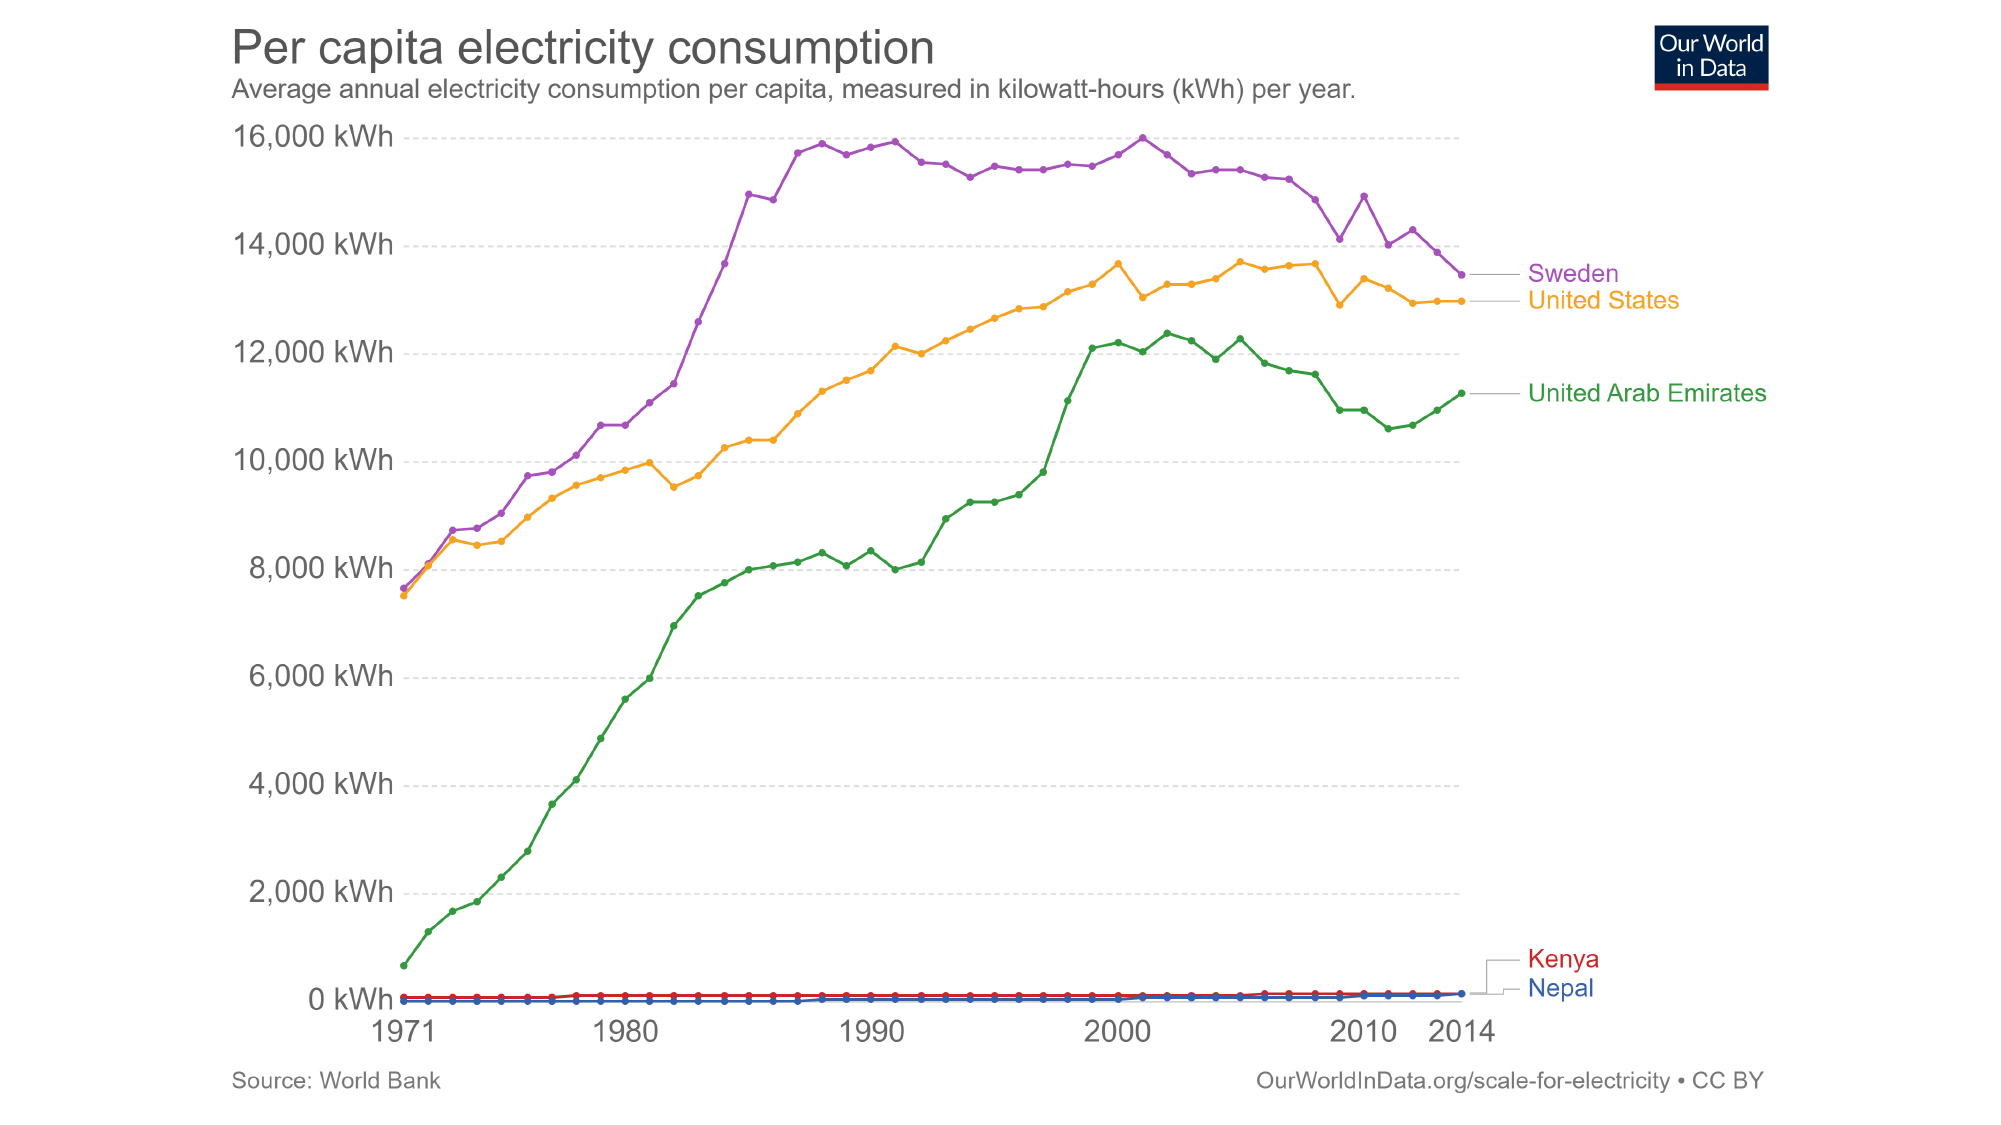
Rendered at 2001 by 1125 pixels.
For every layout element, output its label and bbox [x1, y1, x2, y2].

picture [203, 0, 1797, 1123]
